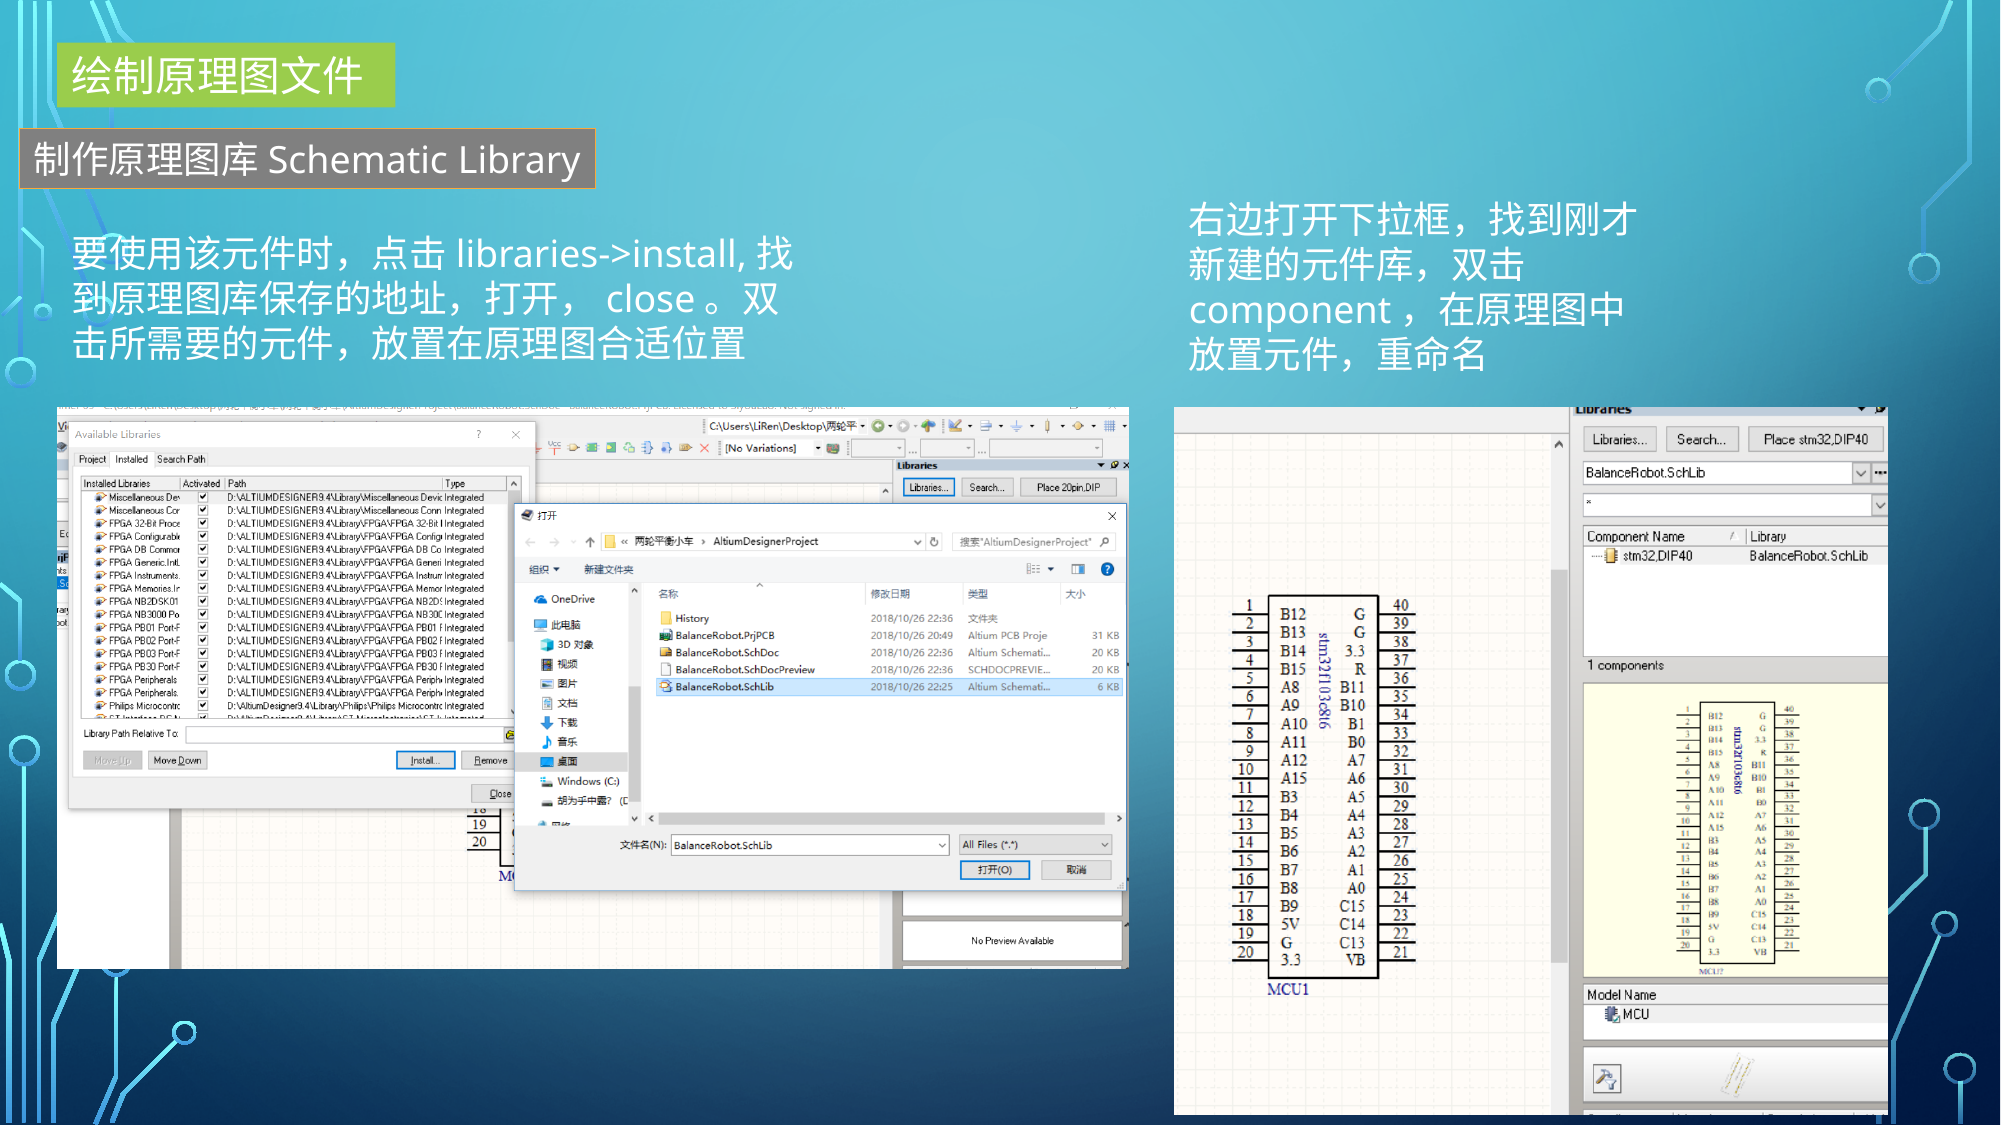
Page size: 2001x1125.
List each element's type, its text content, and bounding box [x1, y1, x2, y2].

picture [56, 406, 1129, 969]
text_box 制作原理图库Schematic Library [19, 128, 596, 189]
picture [1174, 406, 1888, 1115]
text_box 绘制原理图文件 [57, 42, 396, 108]
text_box 右边打开下拉框，找到刚才新建的元件库，双击component，在原理图中放置元件，重命名 [1174, 189, 1672, 384]
text_box 要使用该元件时，点击libraries->install,找到原理图库保存的地址，打开，close。双击所需要的元件，放置在原理图合适位置 [57, 222, 815, 372]
